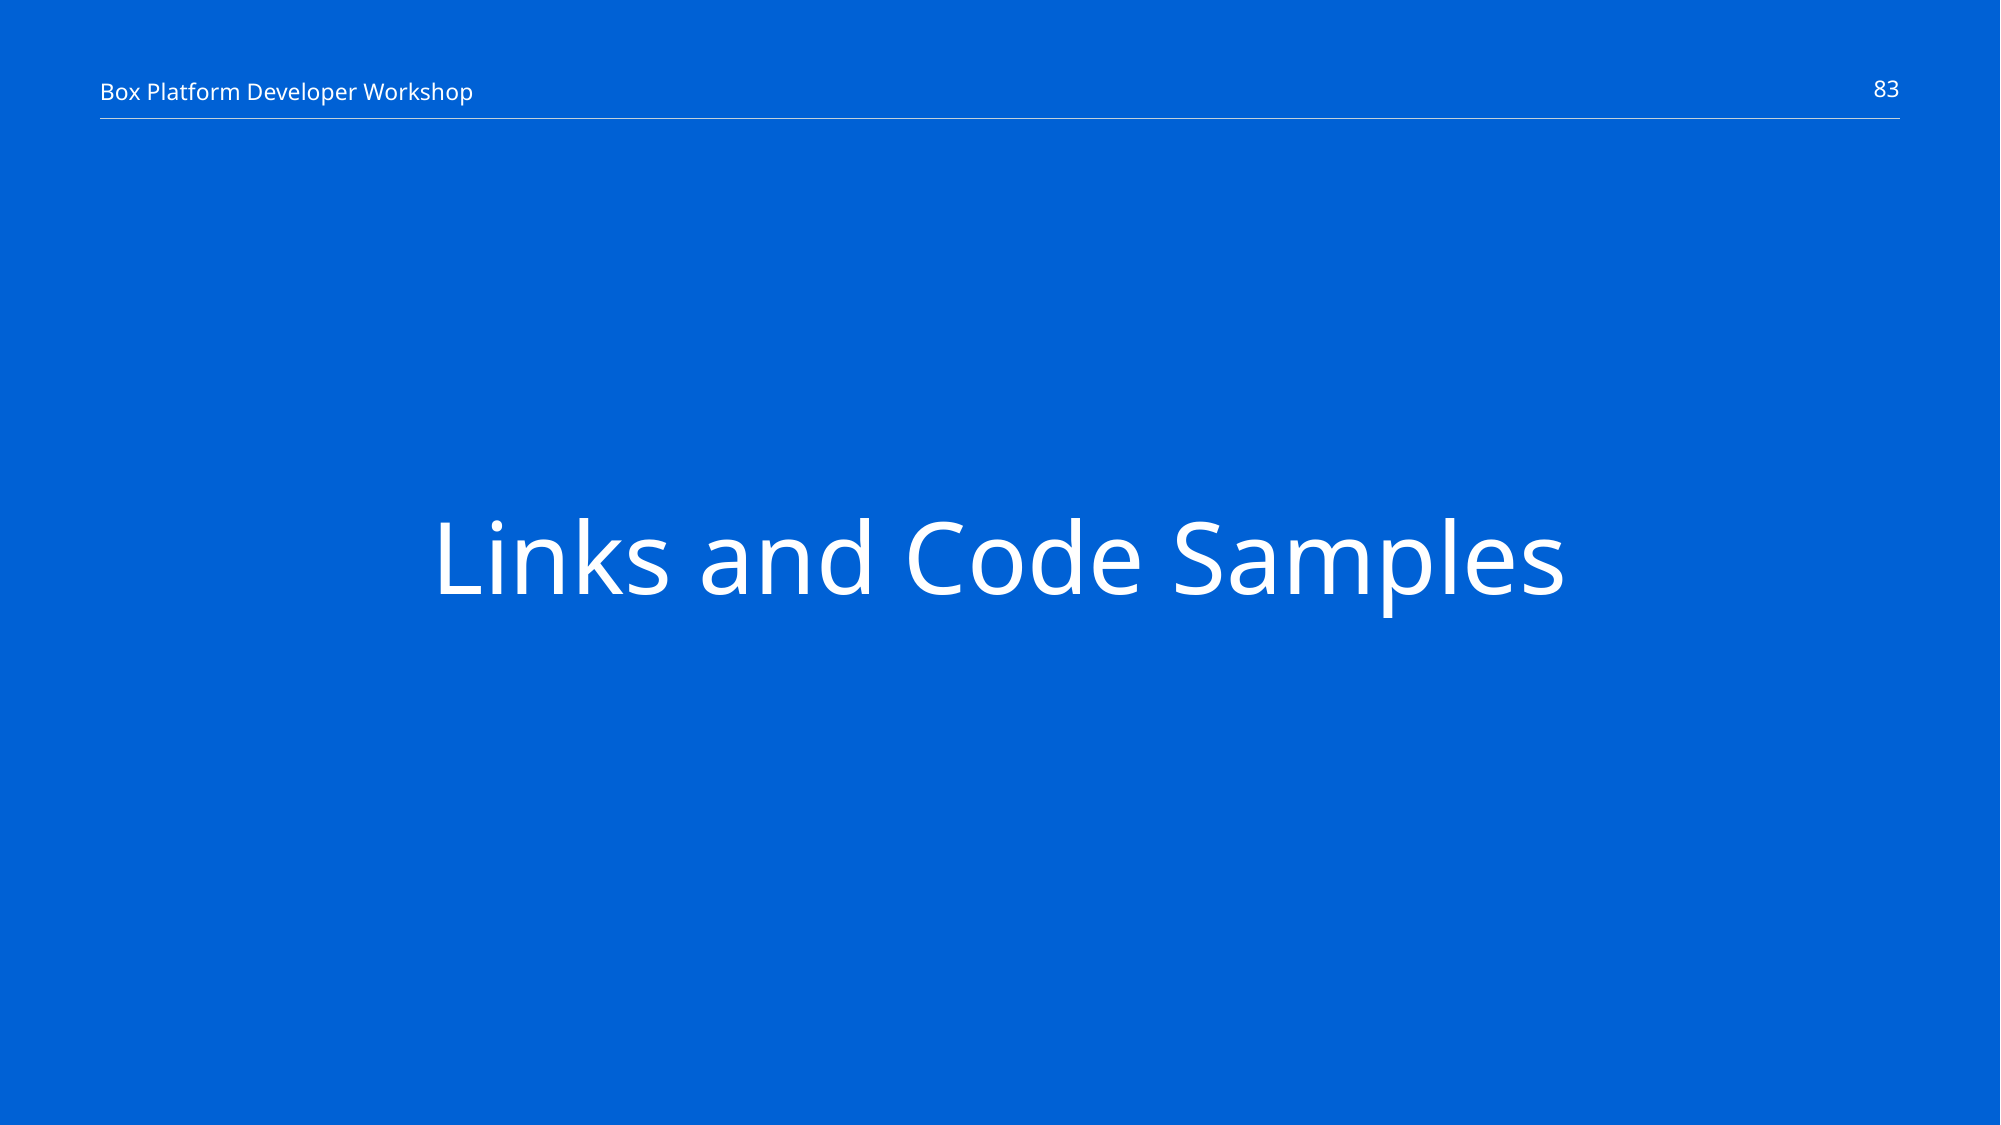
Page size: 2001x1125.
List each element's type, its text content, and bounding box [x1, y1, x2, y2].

title Links and Code Samples [99, 468, 1900, 657]
